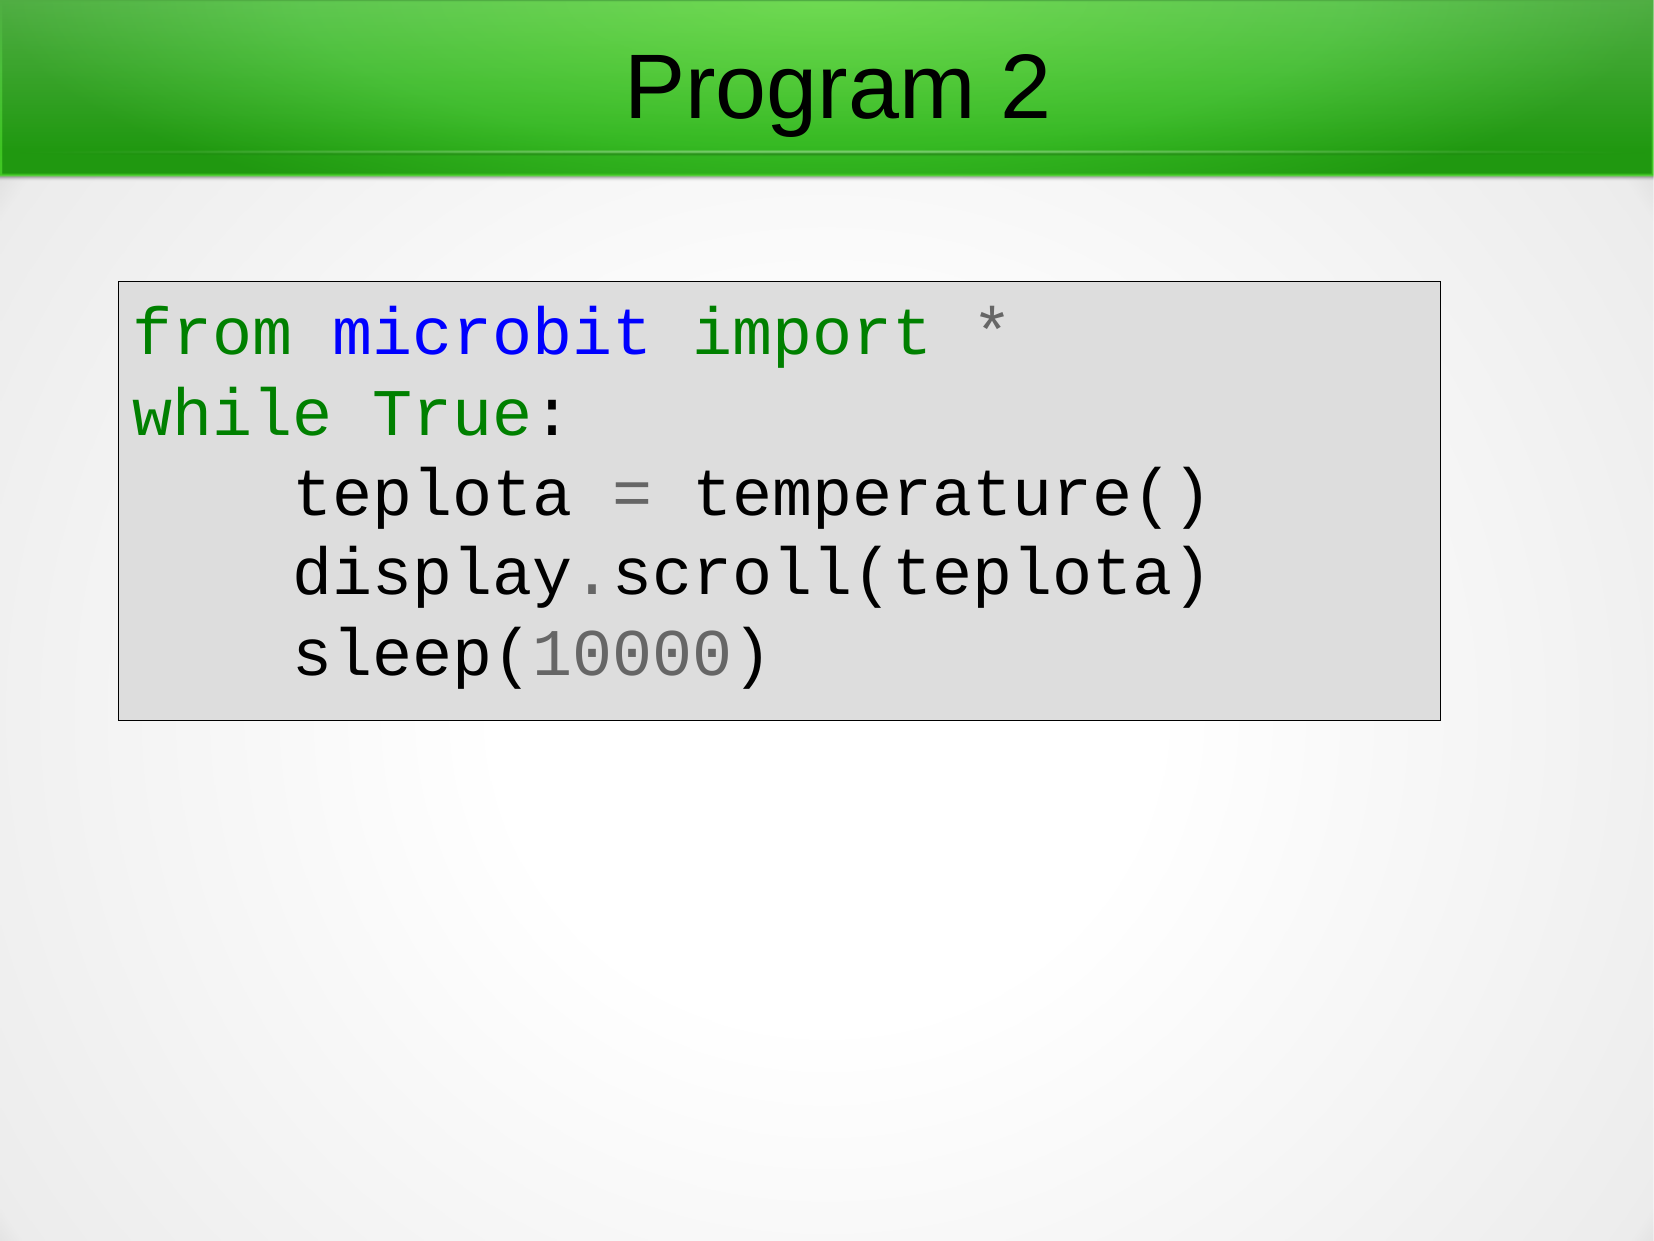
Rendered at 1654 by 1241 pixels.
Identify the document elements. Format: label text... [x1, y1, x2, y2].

picture [0, 0, 1654, 1241]
text_box Program 2 [94, 11, 1583, 153]
text_box from microbit import * while True: teplota = temperature() display.scroll(teplota) sleep(10000) [118, 281, 1441, 721]
